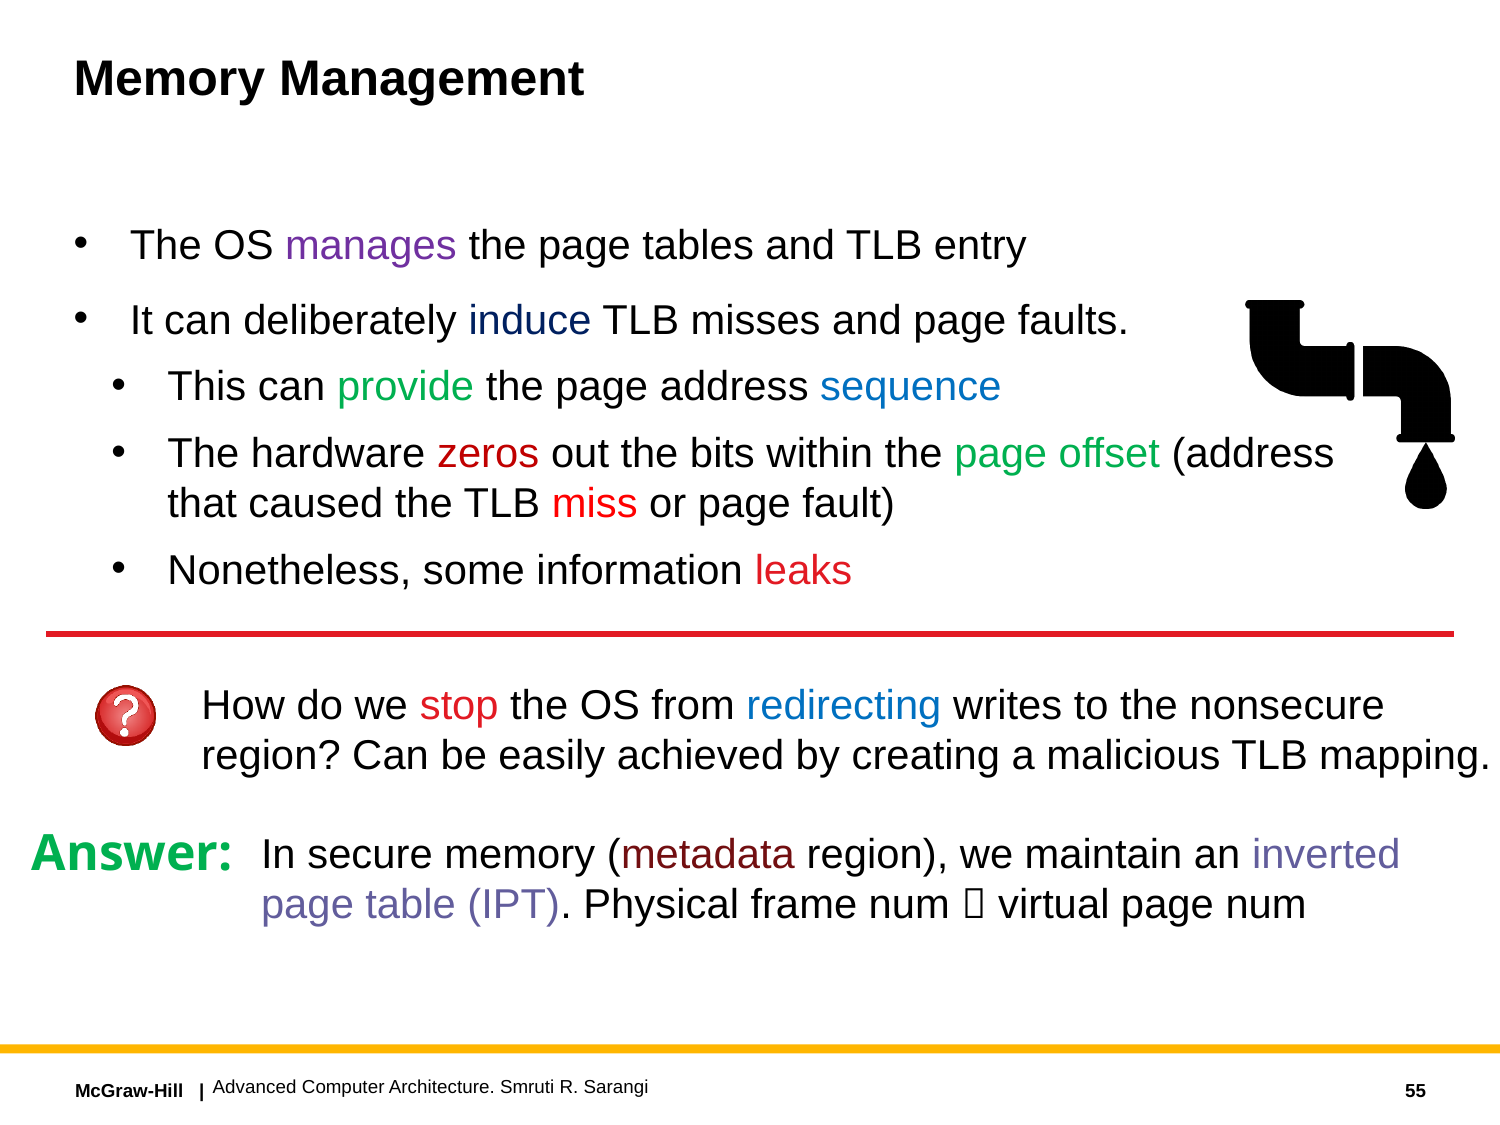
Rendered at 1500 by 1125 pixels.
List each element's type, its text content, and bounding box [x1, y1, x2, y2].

footer Advanced Computer Architecture. Smruti R. Sarangi [197, 1067, 1098, 1105]
picture [95, 685, 156, 746]
list The OS manages the page tables and TLB entry It can deliberately induce TLB misses and page faults. This can provide the page address sequence The hardware zeros out the bits within the page offset (address that caused the TLB miss or page fault) Nonetheless, some information leaks [58, 210, 1408, 619]
text_box How do we stop the OS from redirecting writes to the nonsecure region? Can be easily achieved by creating a malicious TLB mapping. [186, 670, 1500, 786]
picture [1241, 300, 1455, 509]
text_box In secure memory (metadata region), we maintain an inverted page table (IPT). Physical frame num  virtual page num [246, 819, 1442, 935]
title Memory Management [58, 45, 1184, 180]
slide_number 55 [1283, 1071, 1442, 1109]
text_box Answer: [17, 813, 269, 888]
